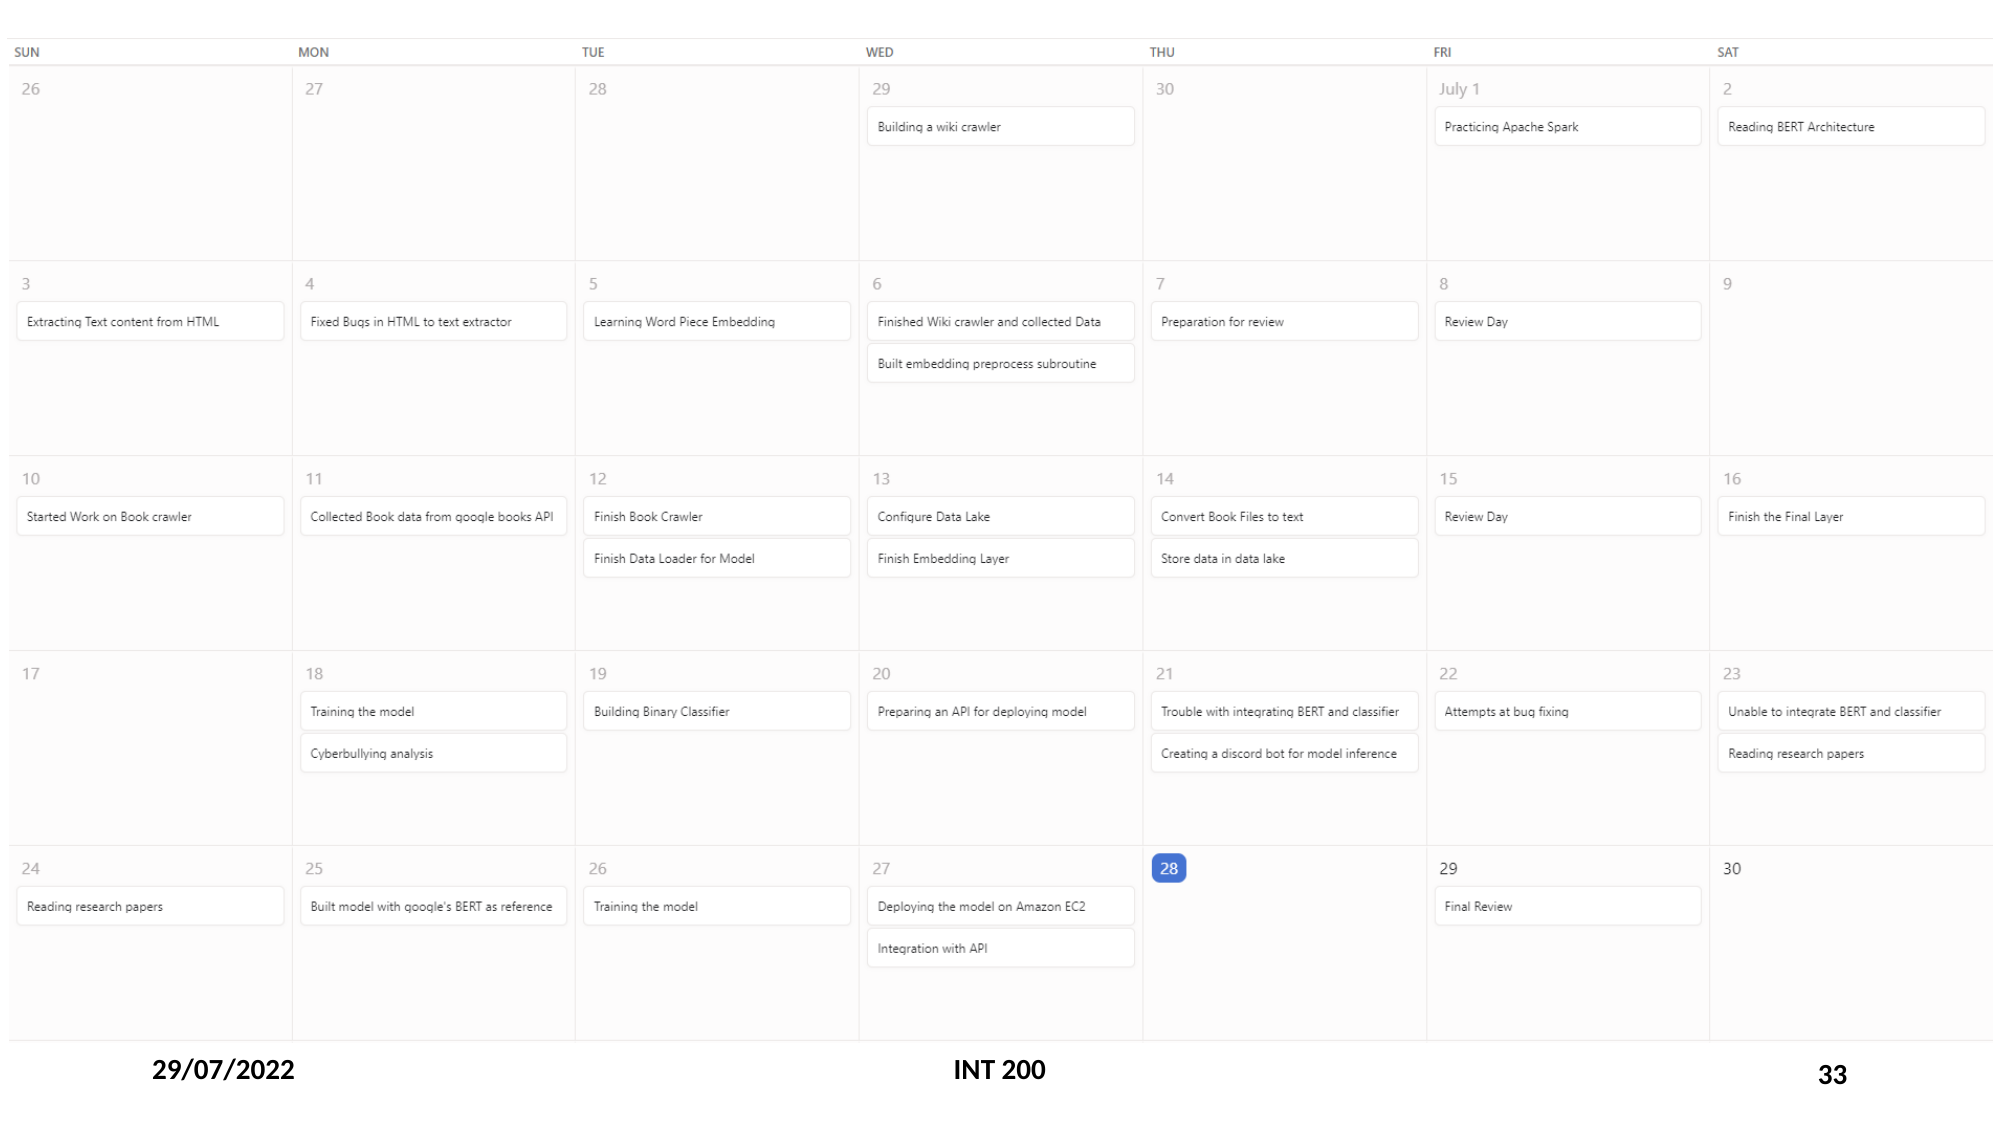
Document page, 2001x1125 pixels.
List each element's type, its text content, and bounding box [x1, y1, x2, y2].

text_box INT 200 [662, 1043, 1338, 1103]
text_box 29/07/2022 [137, 1043, 588, 1103]
picture [7, 38, 1993, 1043]
slide_number 33 [1412, 1043, 1863, 1103]
